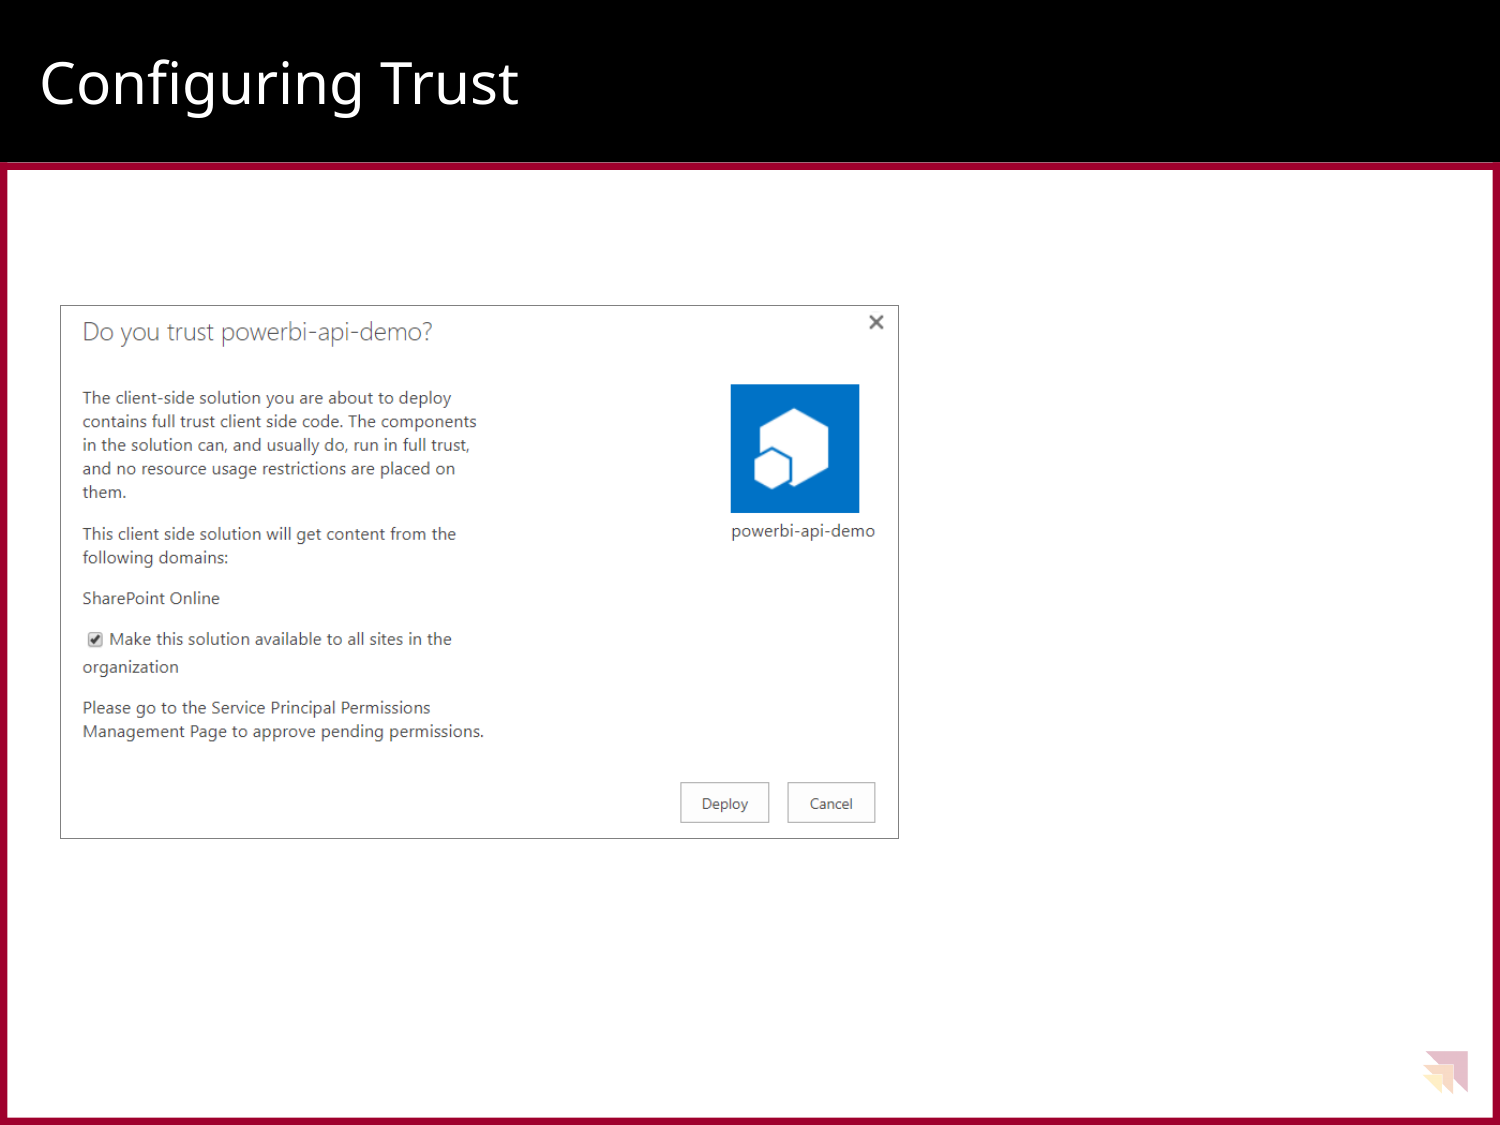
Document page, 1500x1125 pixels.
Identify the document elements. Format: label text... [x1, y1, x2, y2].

title Configuring Trust [24, 12, 1438, 150]
picture [60, 304, 900, 839]
